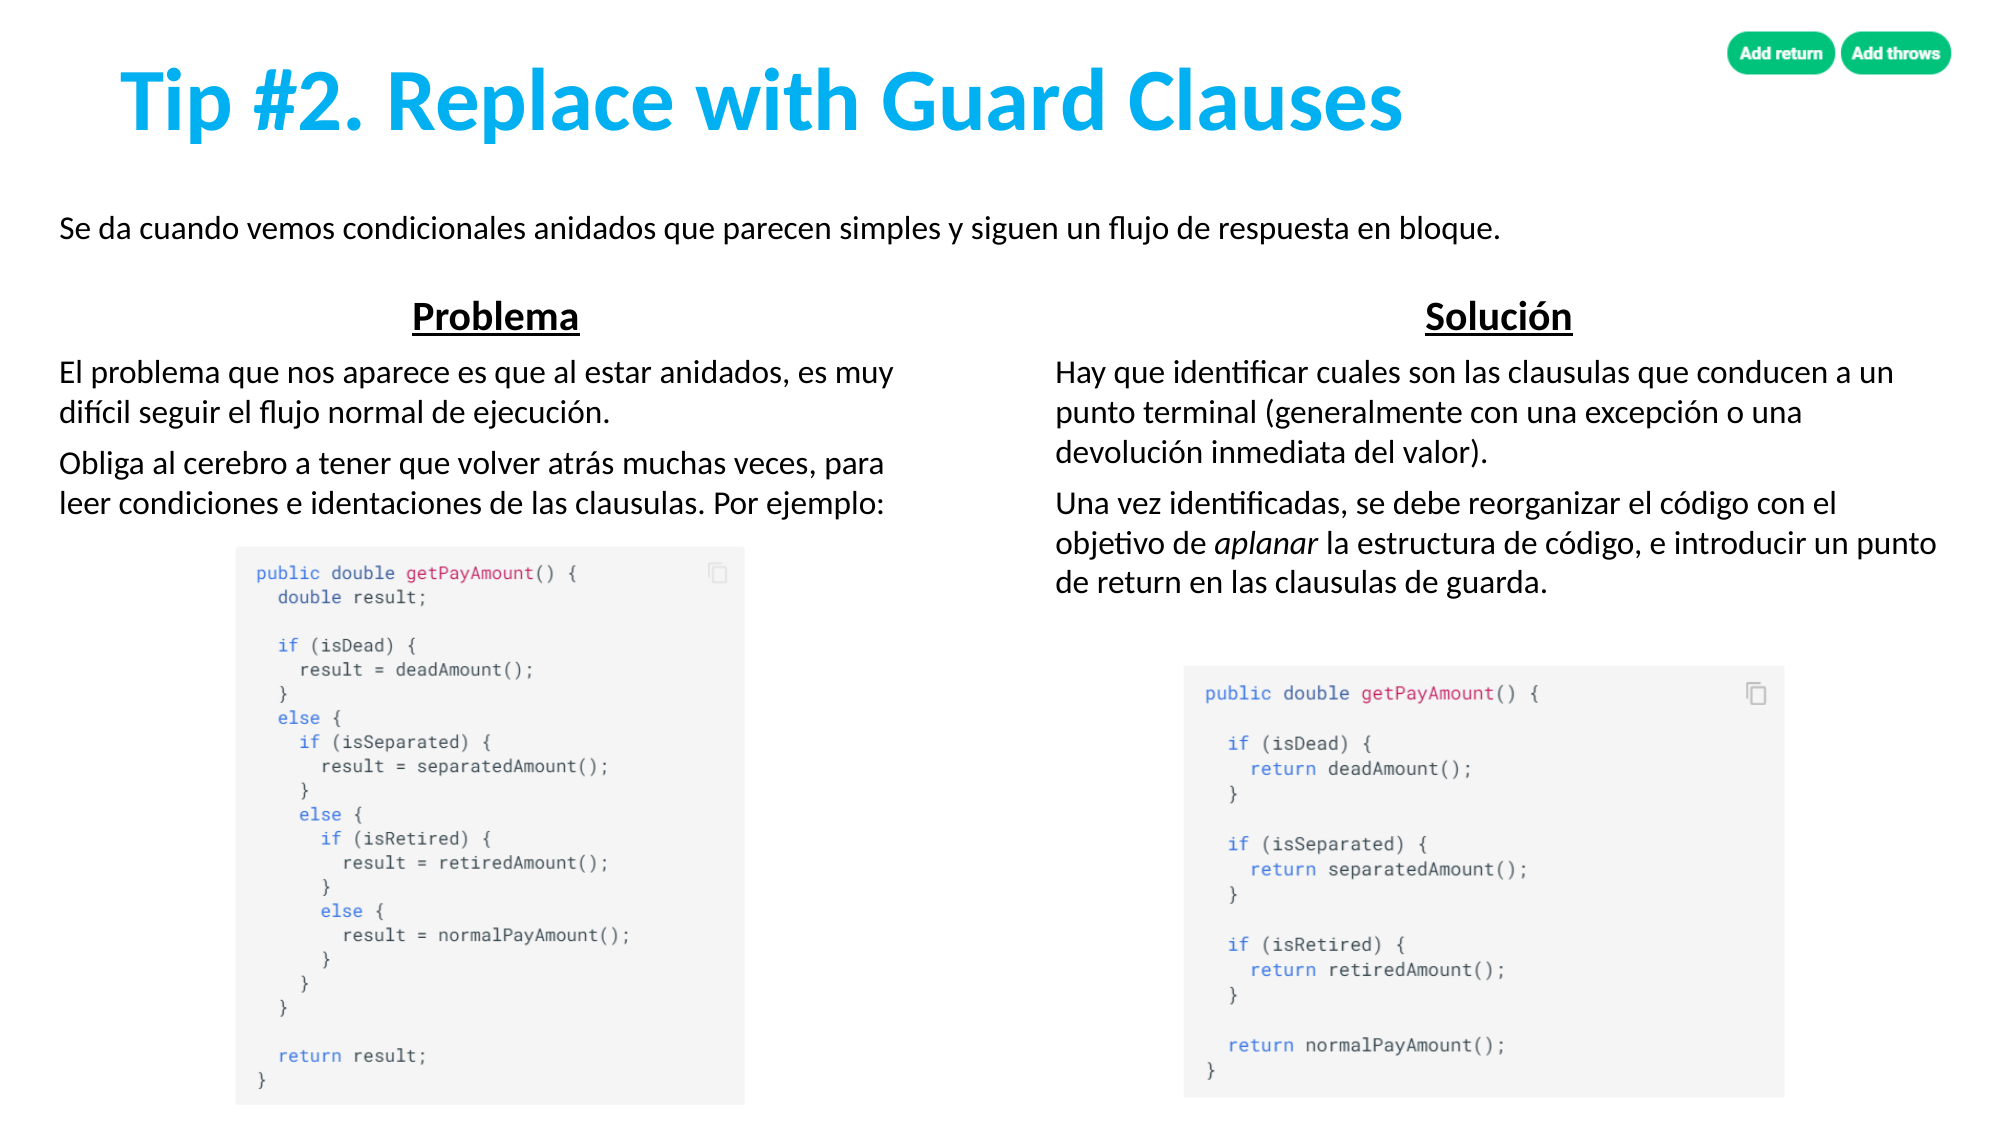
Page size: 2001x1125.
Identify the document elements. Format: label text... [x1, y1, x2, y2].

picture [1717, 20, 1964, 85]
text_box Solución Hay que identificar cuales son las clausulas que conducen a un punto terminal (generalmente con una excepción o una devolución inmediata del valor). Una vez identificadas, se debe reorganizar el código con el objetivo de aplanar la estructura de código, e introducir un punto de return en las clausulas de guarda. [1035, 278, 1964, 677]
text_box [220, 534, 752, 1108]
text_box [1175, 658, 1791, 1105]
text_box Problema El problema que nos aparece es que al estar anidados, es muy difícil seguir el flujo normal de ejecución. Obliga al cerebro a tener que volver atrás muchas veces, para leer condiciones e identaciones de las clausulas. Por ejemplo: [39, 297, 953, 539]
text_box Se da cuando vemos condicionales anidados que parecen simples y siguen un flujo de respuesta en bloque. [39, 196, 1929, 297]
title Tip #2. Replace with Guard Clauses [99, 45, 1900, 158]
